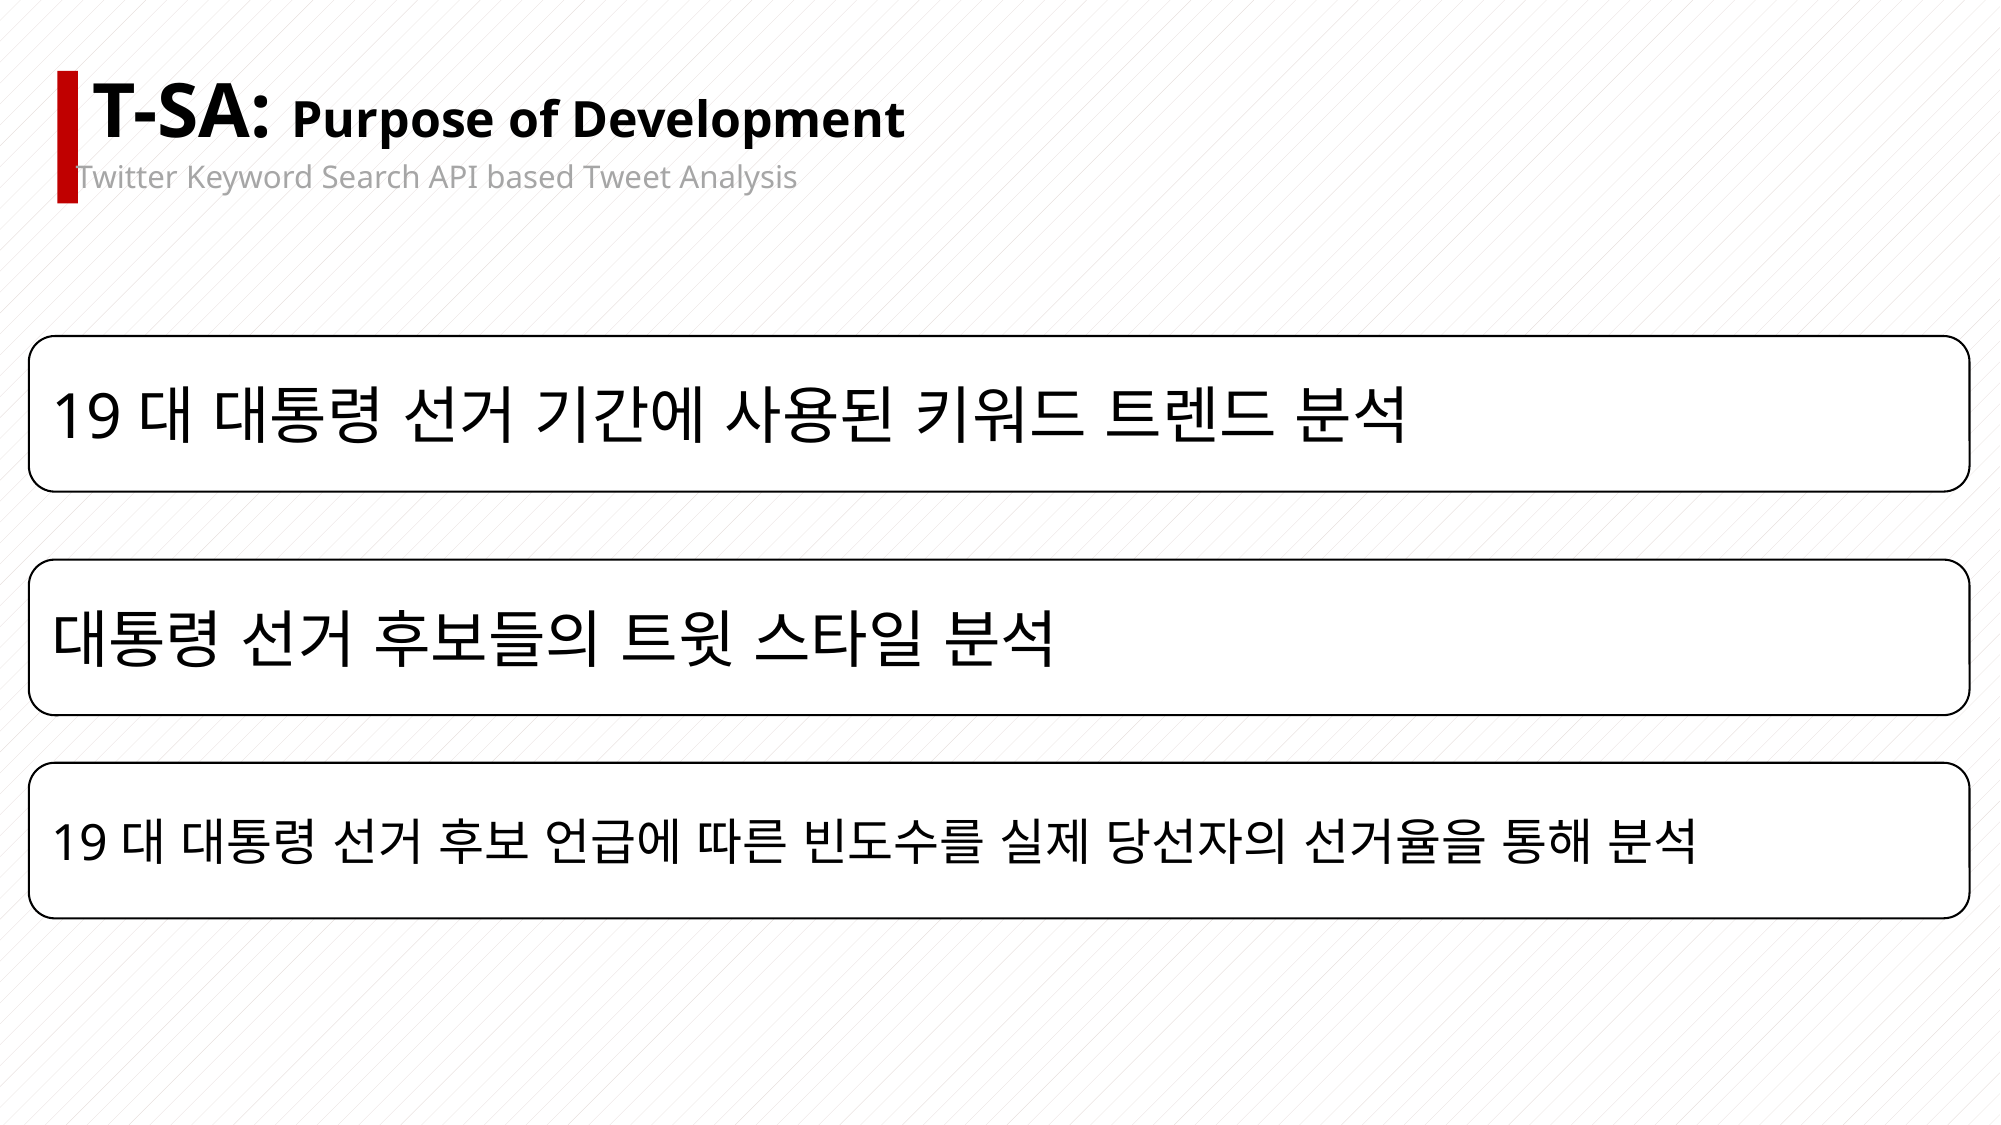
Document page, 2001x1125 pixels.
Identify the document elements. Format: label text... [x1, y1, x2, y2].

text_box 대통령 선거 후보들의 트윗 스타일 분석 [27, 558, 1971, 717]
text_box T-SA: Purpose of Development [77, 54, 1231, 230]
text_box Twitter Keyword Search API based Tweet Analysis [60, 150, 814, 203]
text_box 19대 대통령 선거 후보 언급에 따른 빈도수를 실제 당선자의 선거율을 통해 분석 [27, 761, 1971, 920]
text_box 19대 대통령 선거 기간에 사용된 키워드 트렌드 분석 [27, 334, 1971, 493]
text_box [56, 70, 77, 204]
